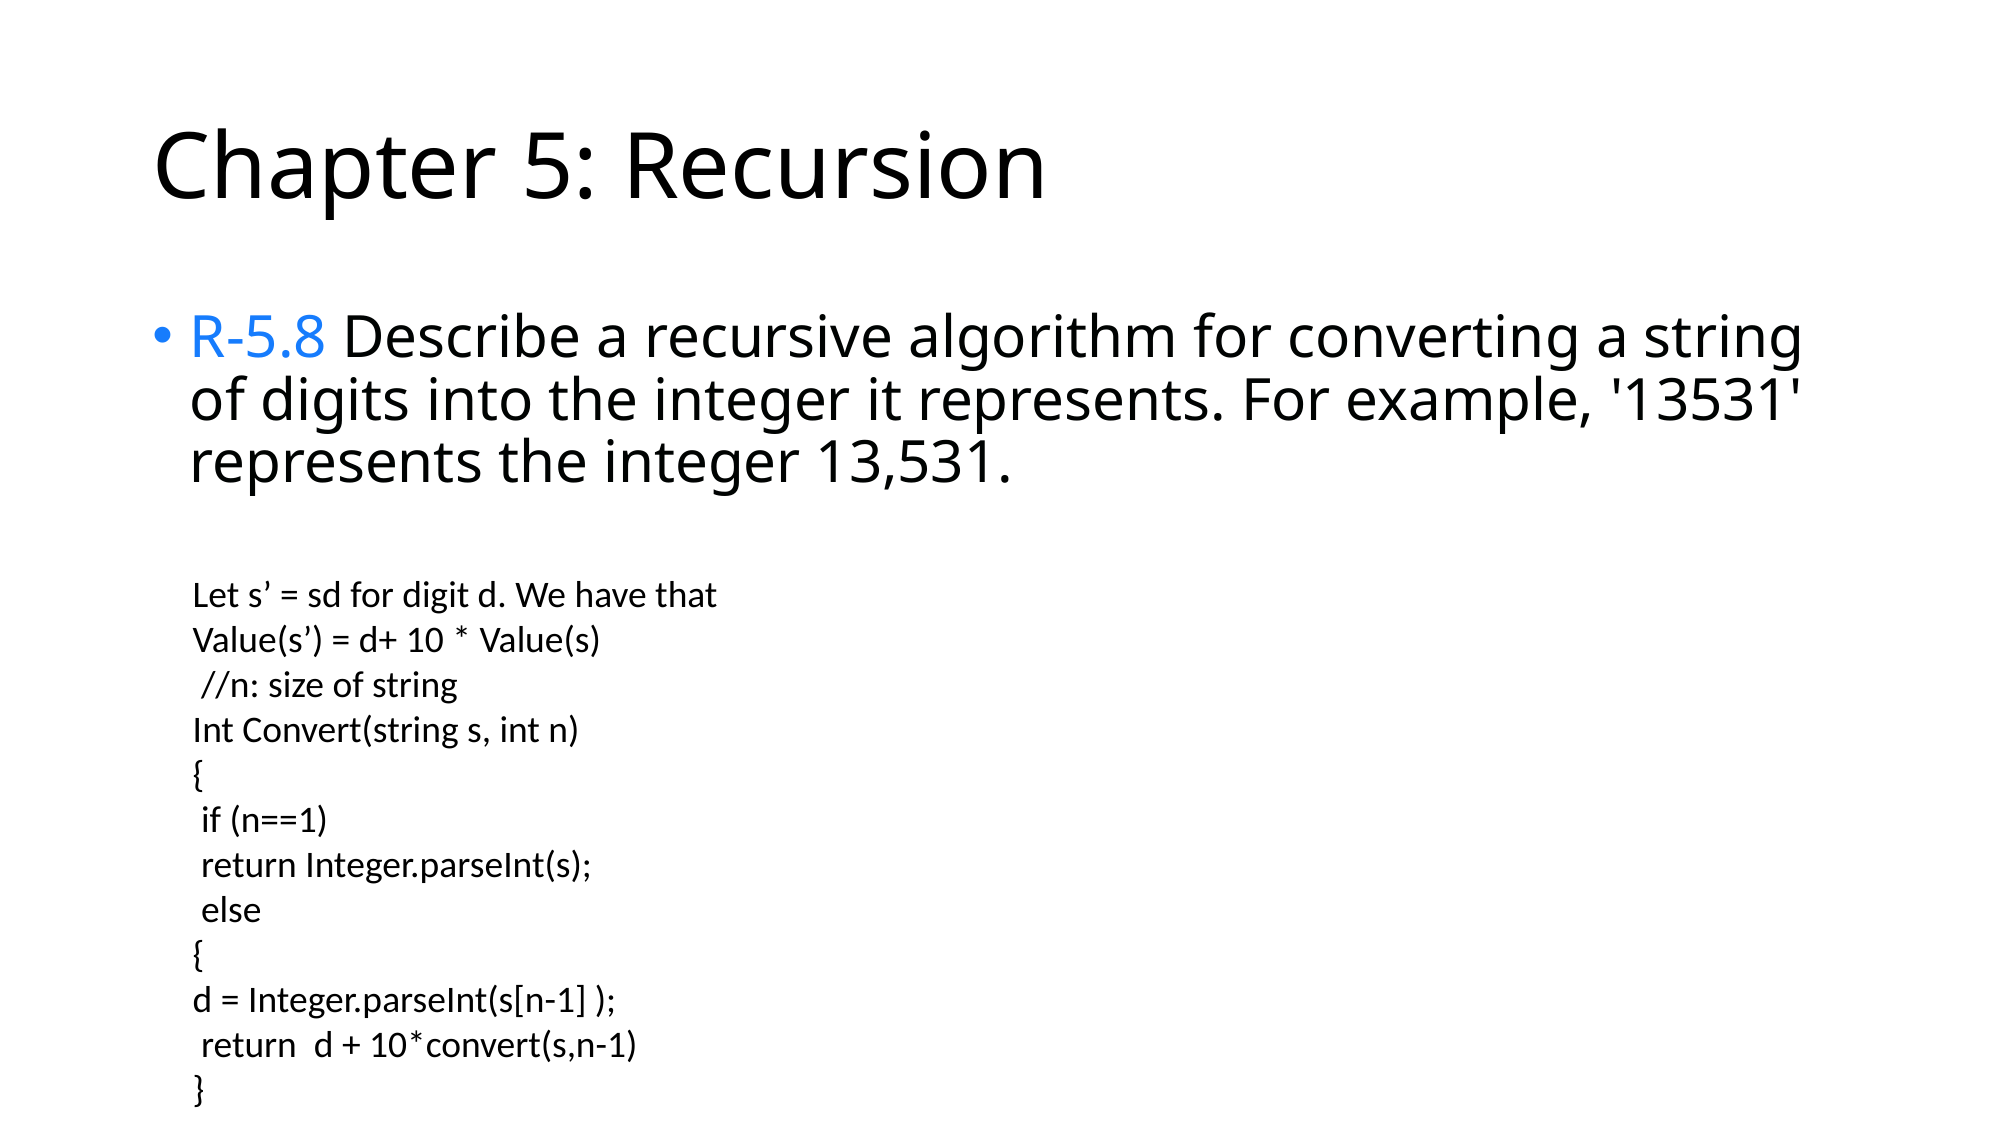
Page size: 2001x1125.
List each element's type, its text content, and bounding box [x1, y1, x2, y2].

title Chapter 5: Recursion [137, 59, 1863, 278]
text_box Let s’ = sd for digit d. We have that Value(s’) = d+ 10 * Value(s) //n: size of string Int Convert(string s, int n) { if (n==1) return Integer.parseInt(s); else { d = Integer.parseInt(s[n-1] ); return d + 10*convert(s,n-1) } [177, 562, 742, 1125]
list R-5.8 Describe a recursive algorithm for converting a string of digits into the integer it represents. For example, '13531' represents the integer 13,531. [137, 299, 1863, 517]
